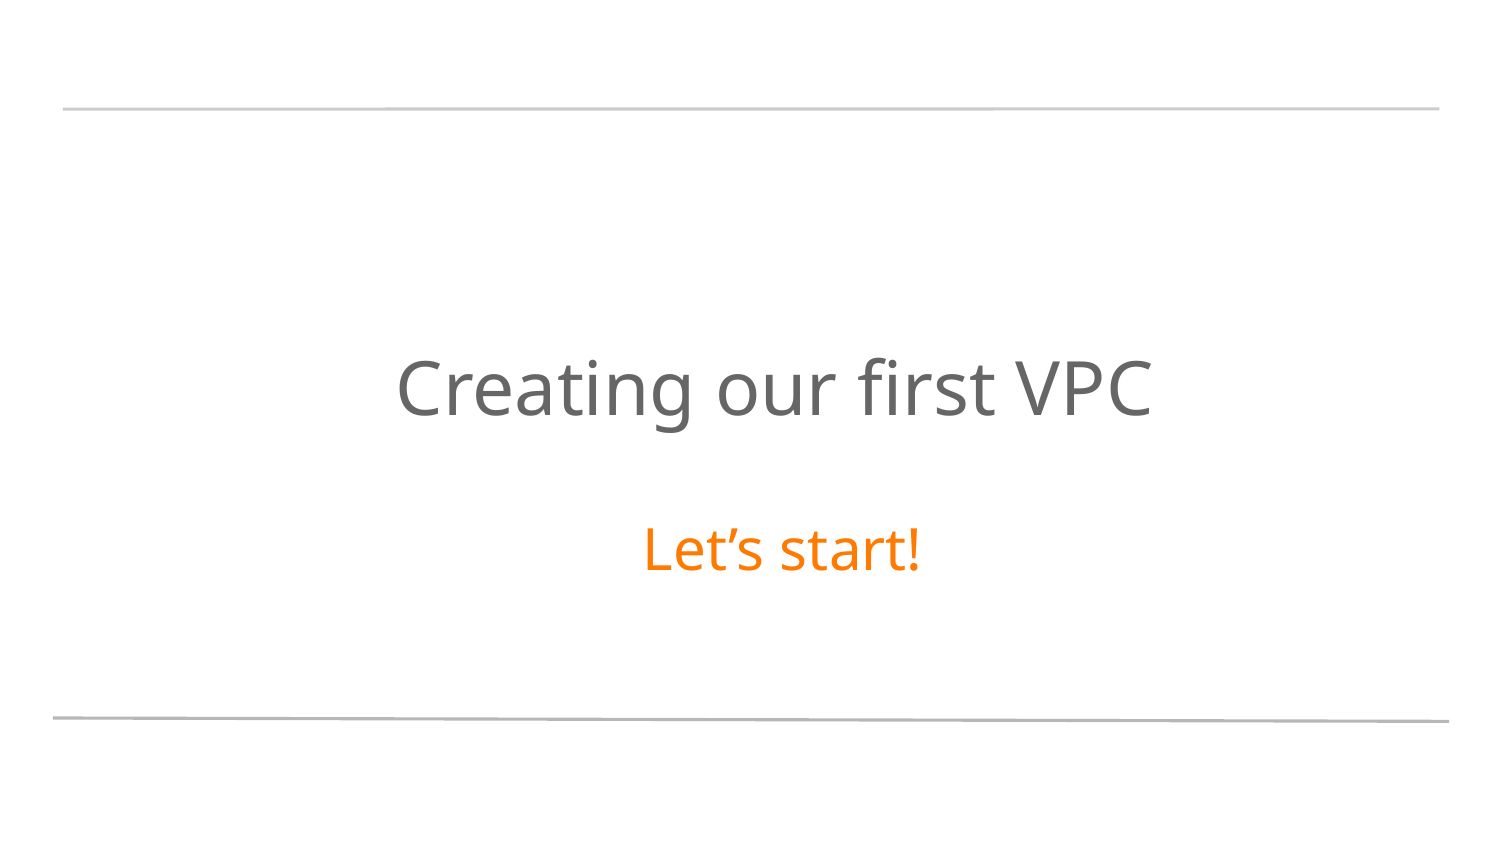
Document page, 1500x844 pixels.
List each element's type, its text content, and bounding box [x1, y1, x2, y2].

title Creating our first VPC [162, 258, 1388, 446]
subtitle Let’s start! [0, 497, 1398, 627]
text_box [52, 717, 1450, 722]
